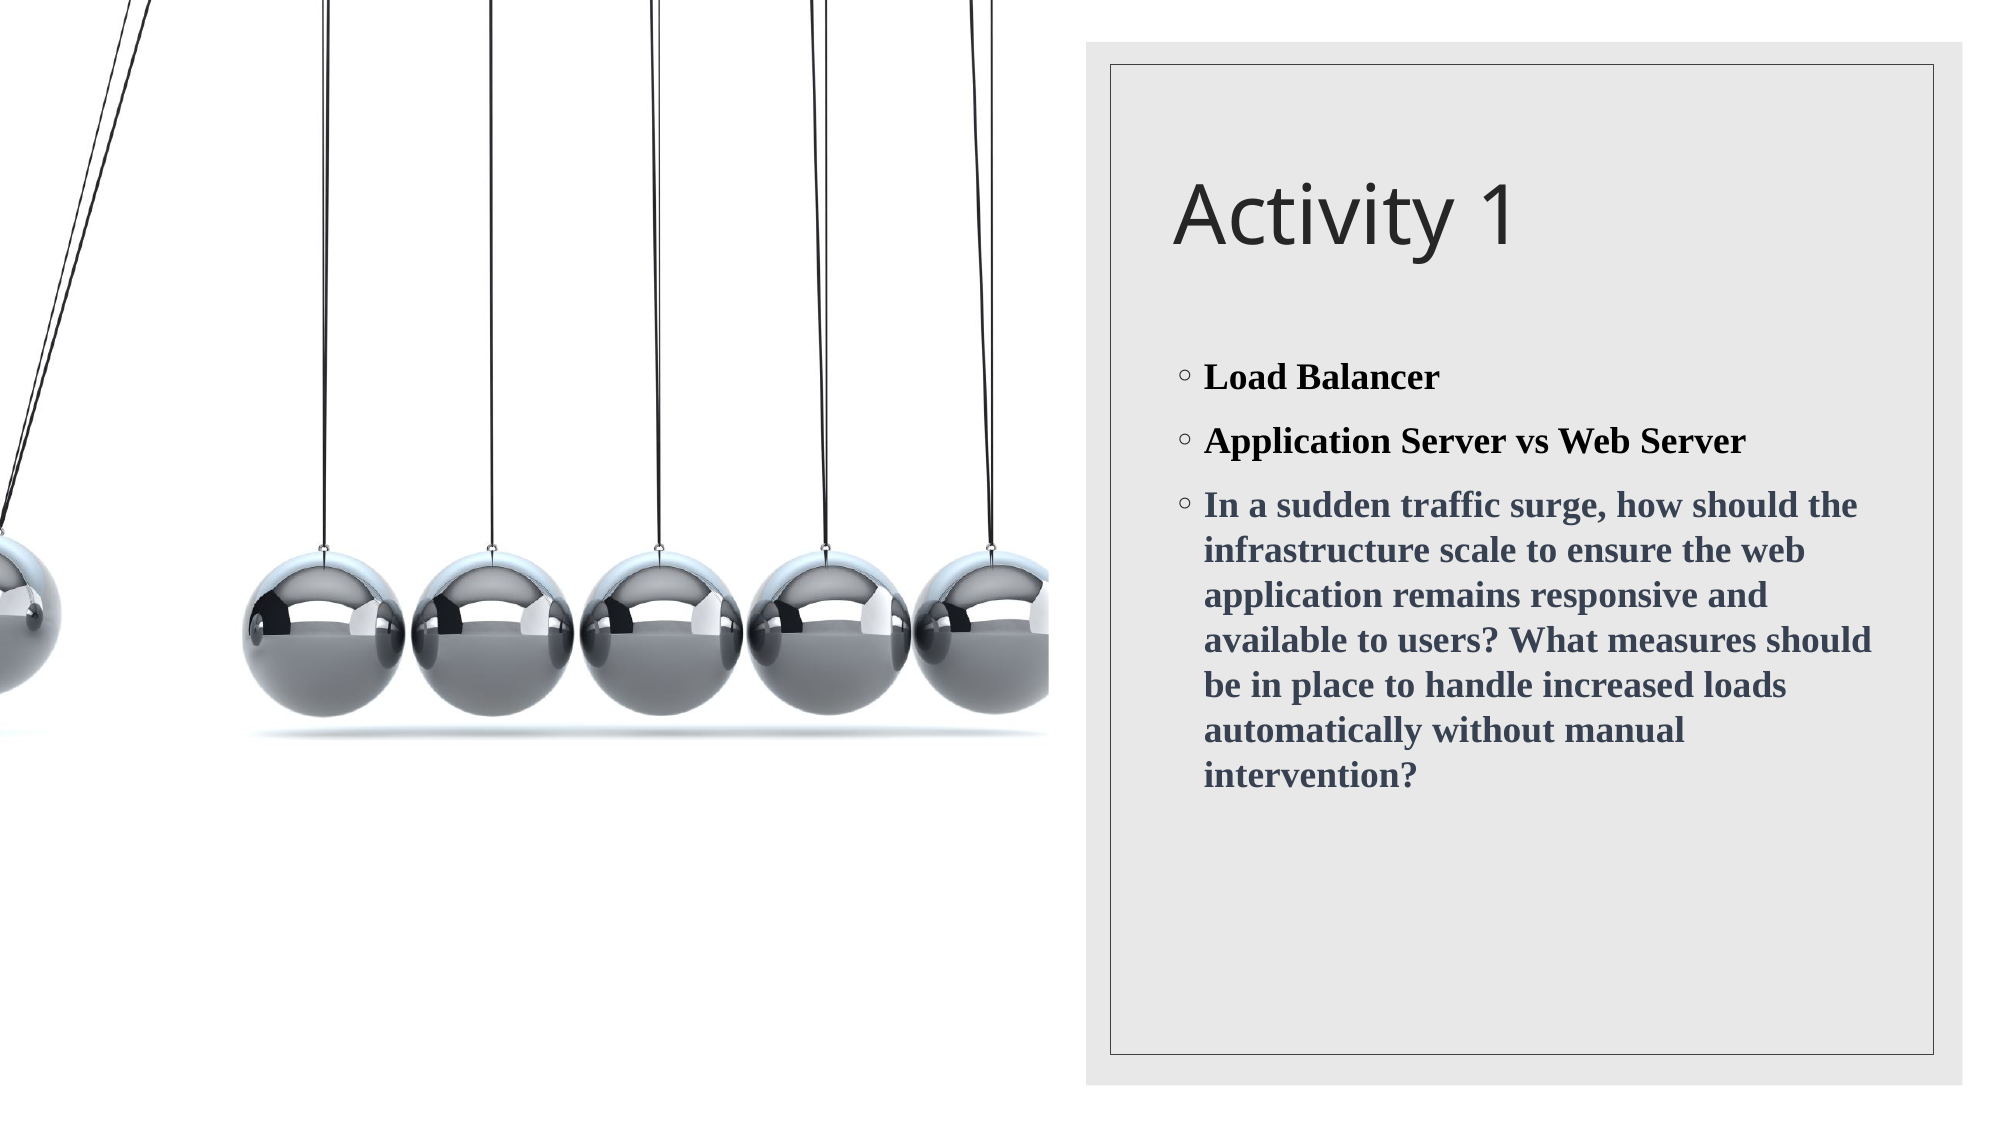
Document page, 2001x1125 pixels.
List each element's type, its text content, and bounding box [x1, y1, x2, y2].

list Load Balancer Application Server vs Web Server In a sudden traffic surge, how should the infrastructure scale to ensure the web application remains responsive and available to users? What measures should be in place to handle increased loads automatically without manual intervention? [1158, 345, 1893, 990]
text_box [1085, 41, 1963, 1086]
title Activity 1 [1158, 105, 1893, 331]
picture [0, 0, 1049, 1125]
text_box [1109, 64, 1935, 1056]
text_box [1054, 0, 2000, 1125]
